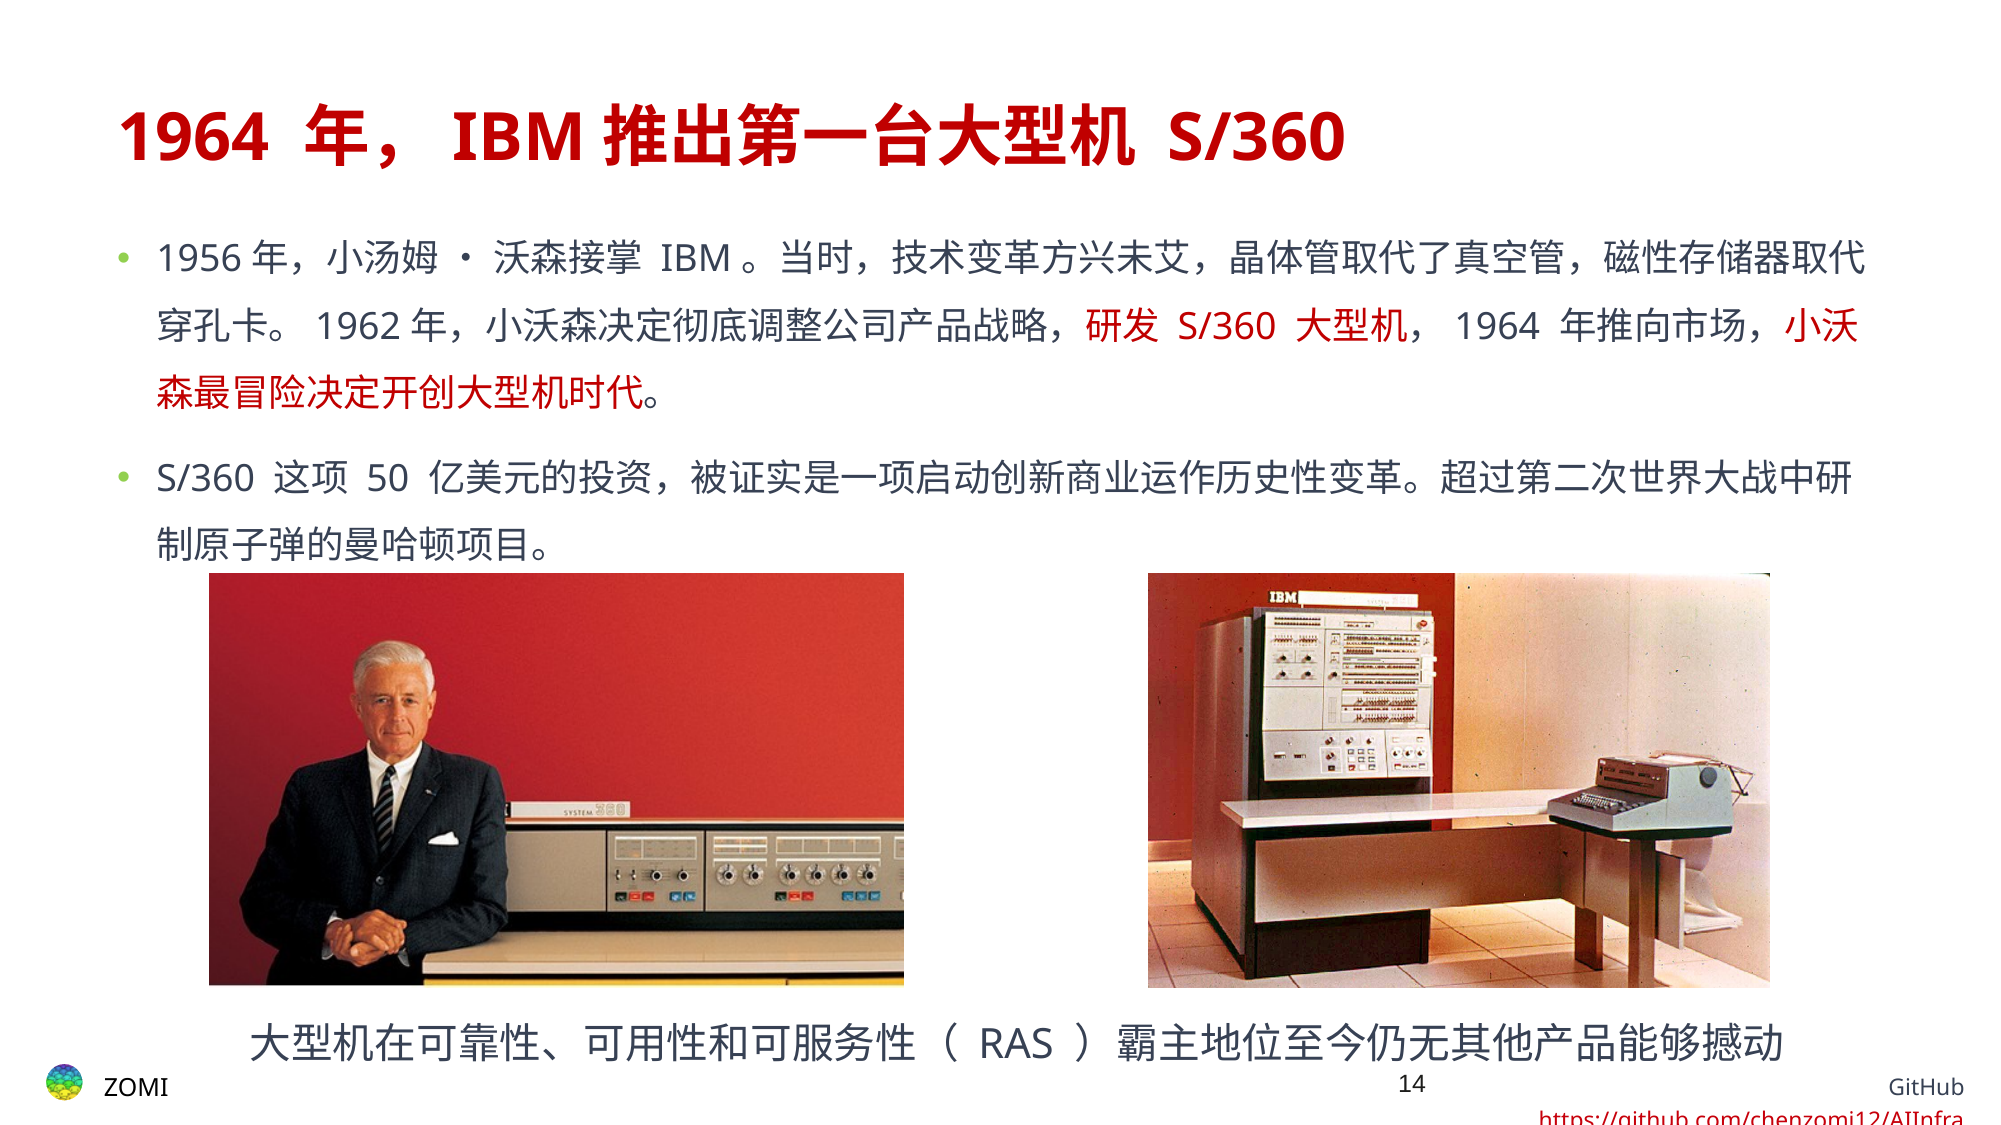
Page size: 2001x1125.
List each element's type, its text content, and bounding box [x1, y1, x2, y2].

title 1964 年，IBM推出第一台大型机 S/360 [102, 85, 1901, 183]
list 1956年，小汤姆 • 沃森接掌 IBM。当时，技术变革方兴未艾，晶体管取代了真空管，磁性存储器取代穿孔卡。1962年，小沃森决定彻底调整公司产品战略，研发 S/360 大型机，1964 年推向市场，小沃森最冒险决定开创大型机时代。 S/360 这项 50 亿美元的投资，被证实是一项启动创新商业运作历史性变革。超过第二次世界大战中研制原子弹的曼哈顿项目。 [102, 204, 1901, 1043]
text_box 大型机在可靠性、可用性和可服务性（ RAS ）霸主地位至今仍无其他产品能够撼动 [152, 1009, 1882, 1075]
picture [47, 1065, 82, 1100]
picture [1148, 572, 1770, 988]
picture [208, 572, 904, 988]
